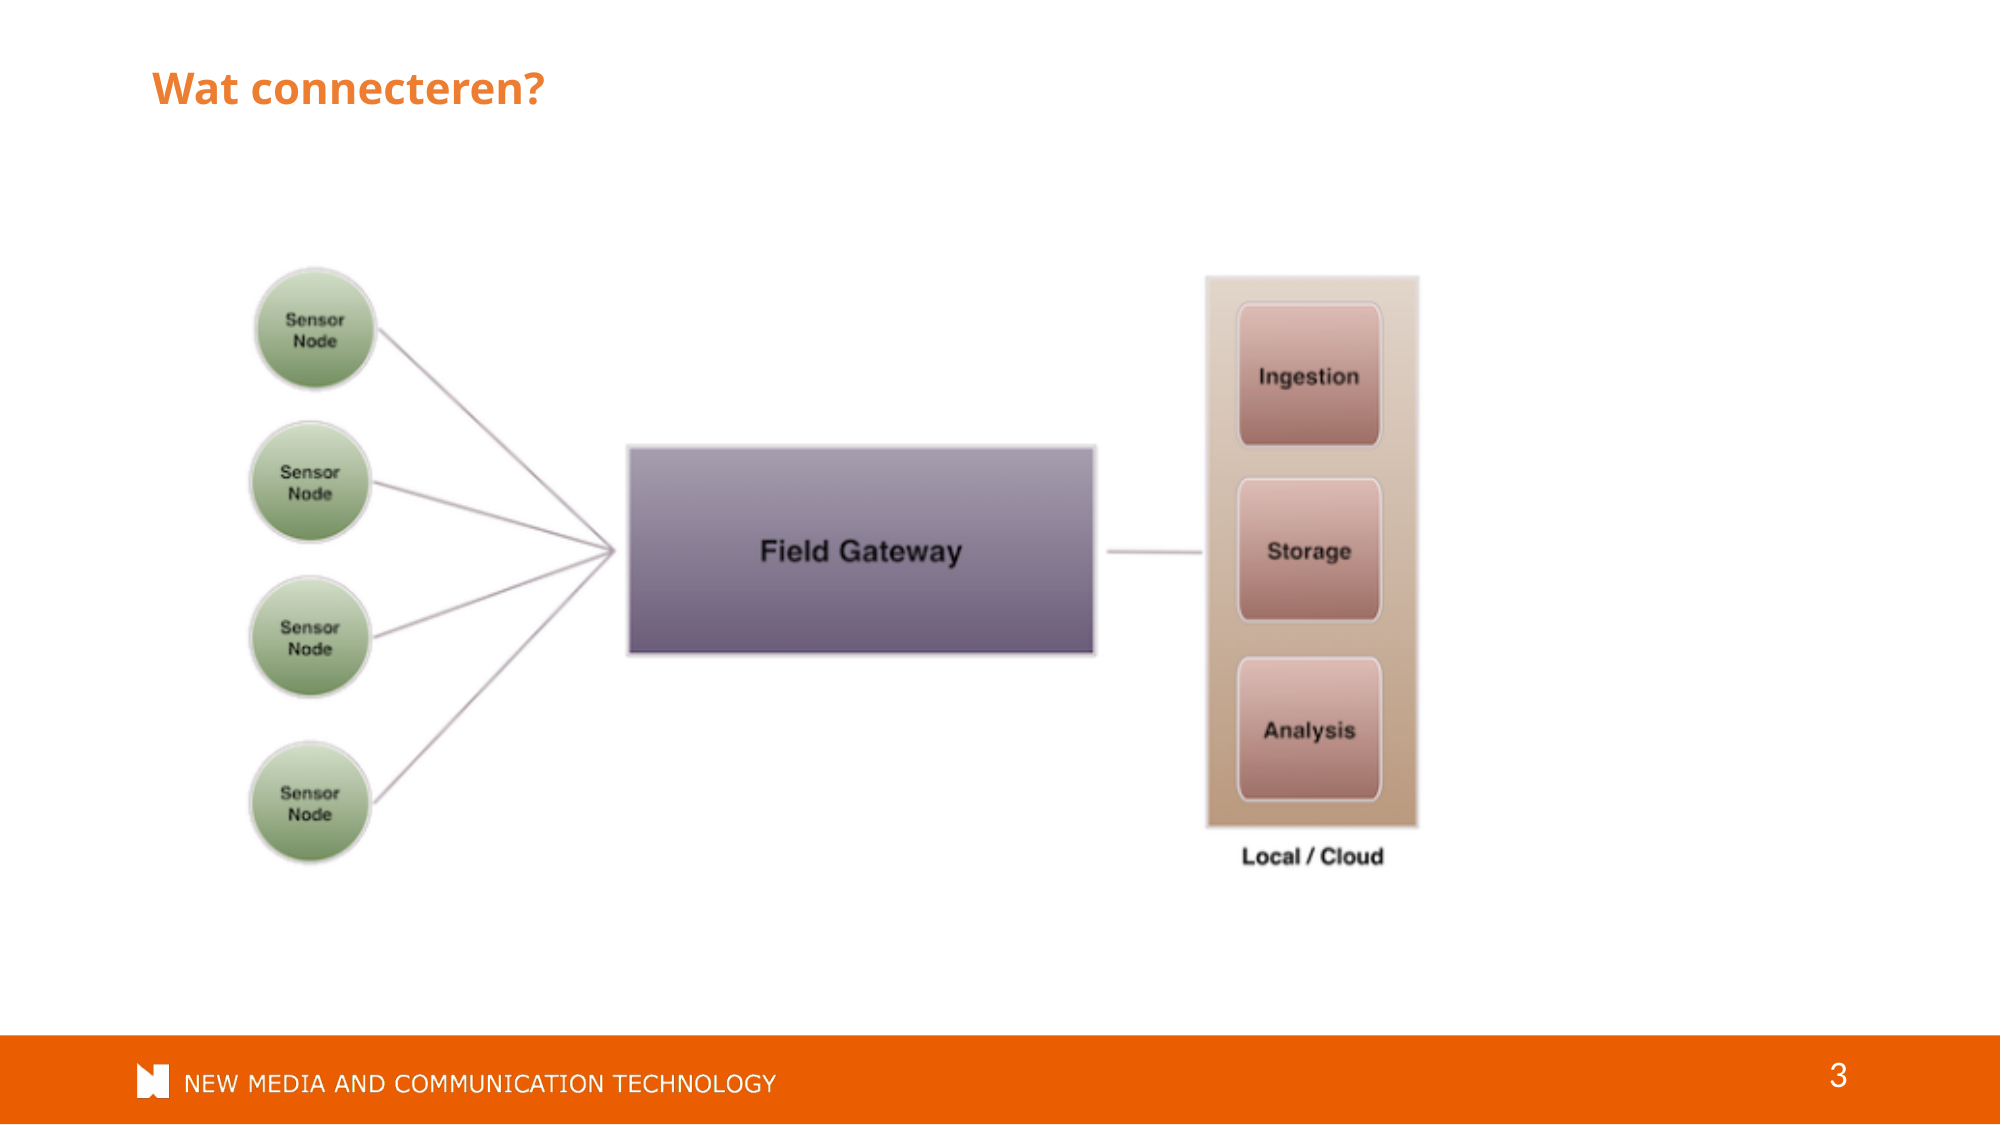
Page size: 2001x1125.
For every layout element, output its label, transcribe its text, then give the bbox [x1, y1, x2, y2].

title Wat connecteren? [137, 59, 1863, 278]
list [222, 216, 1491, 906]
picture [137, 1063, 832, 1103]
slide_number 3 [1412, 1042, 1863, 1103]
